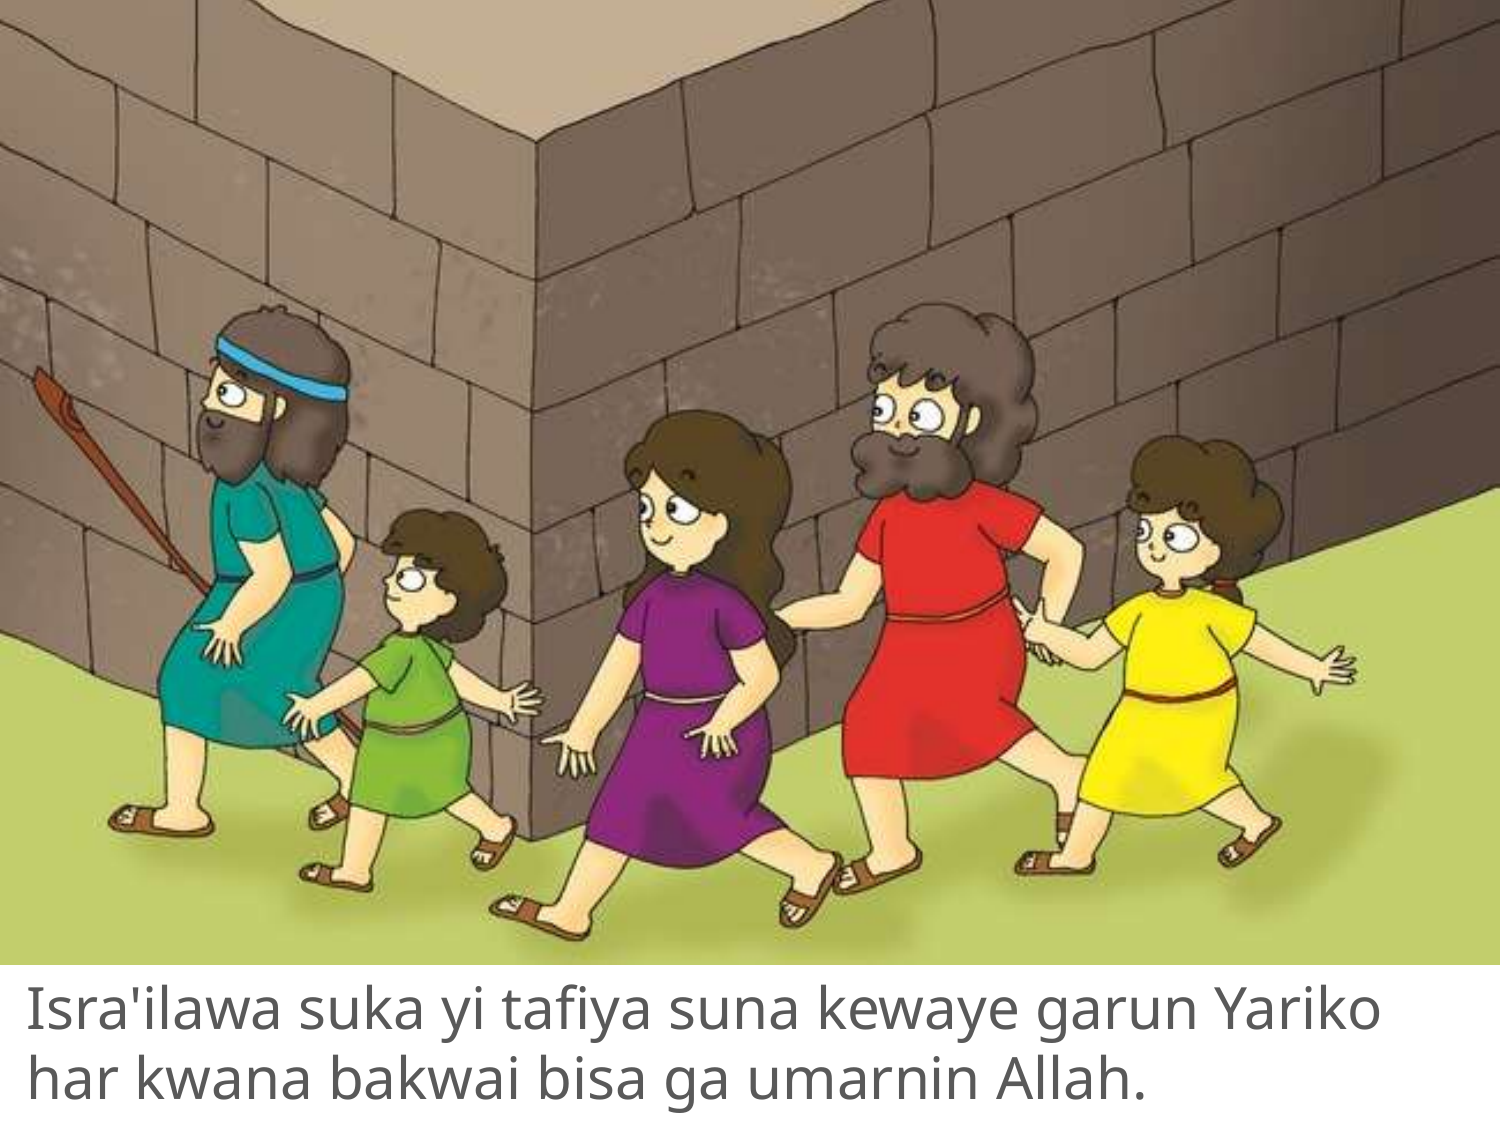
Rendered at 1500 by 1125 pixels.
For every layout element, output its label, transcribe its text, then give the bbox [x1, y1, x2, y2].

text_box Isra'ilawa suka yi tafiya suna kewaye garun Yariko har kwana bakwai bisa ga umarnin Allah. [11, 973, 1498, 1119]
picture [0, 0, 1500, 965]
